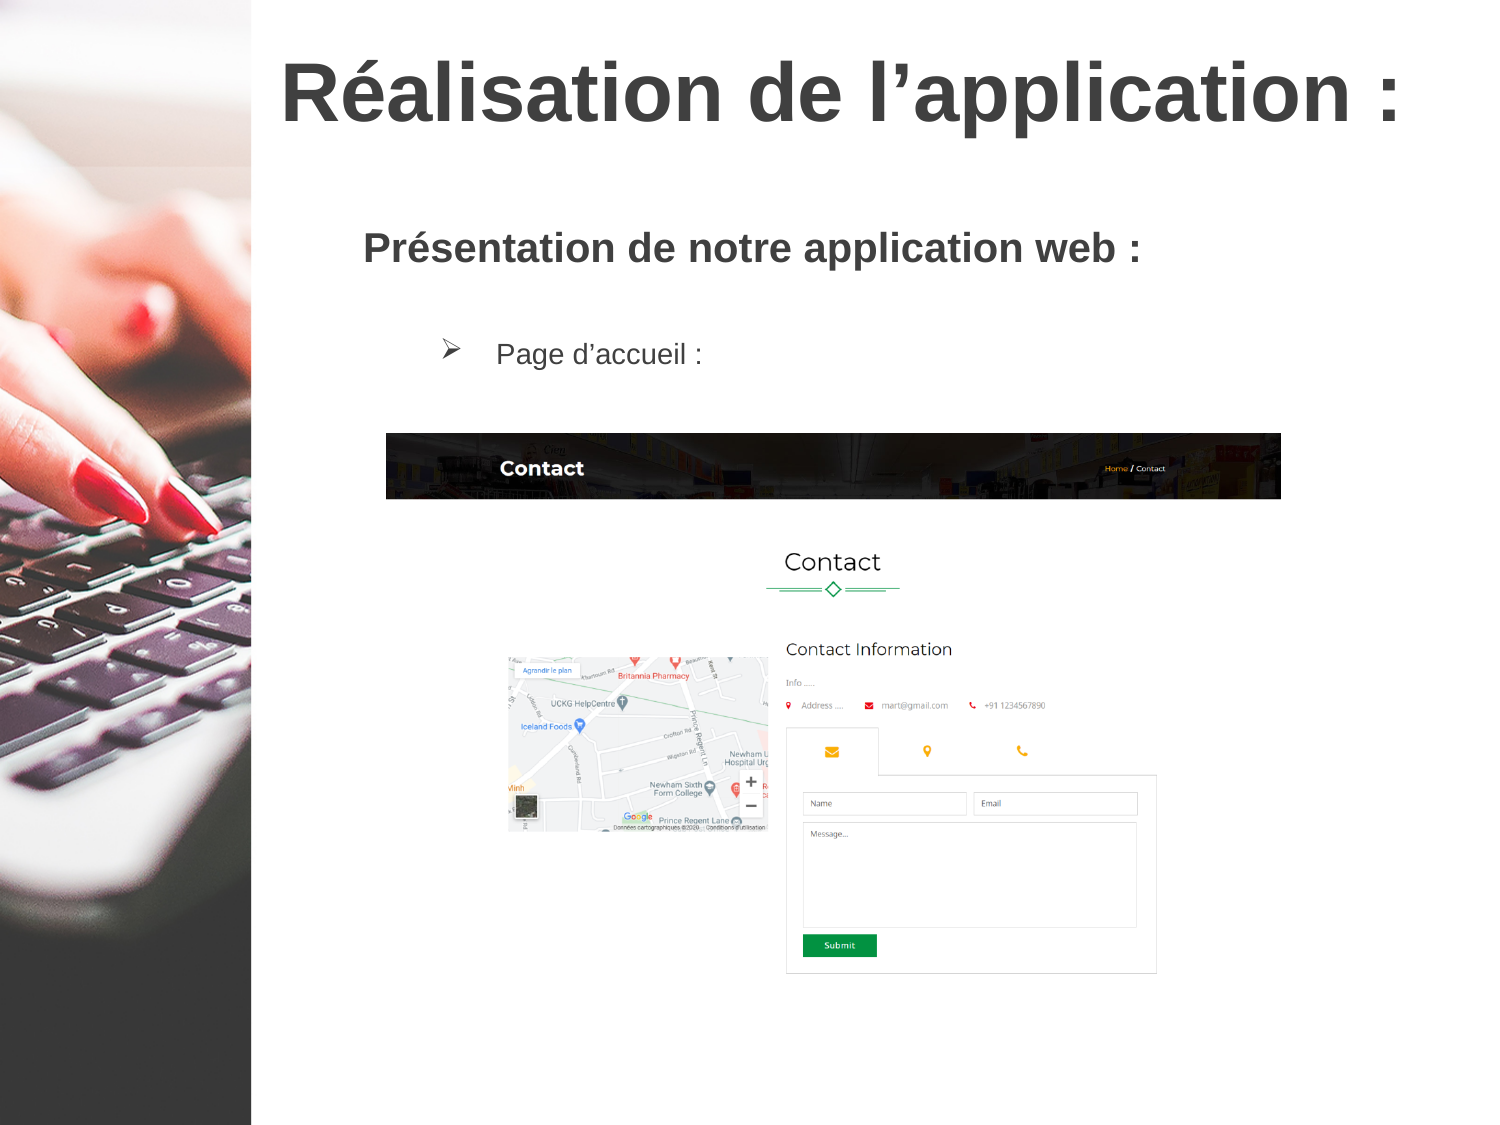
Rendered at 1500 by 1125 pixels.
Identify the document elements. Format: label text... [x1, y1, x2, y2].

title Réalisation de l’application : [265, 0, 1500, 176]
text_box Page d’accueil : [375, 327, 1452, 400]
picture [0, 0, 1500, 1125]
list Présentation de notre application web : [348, 208, 1425, 284]
